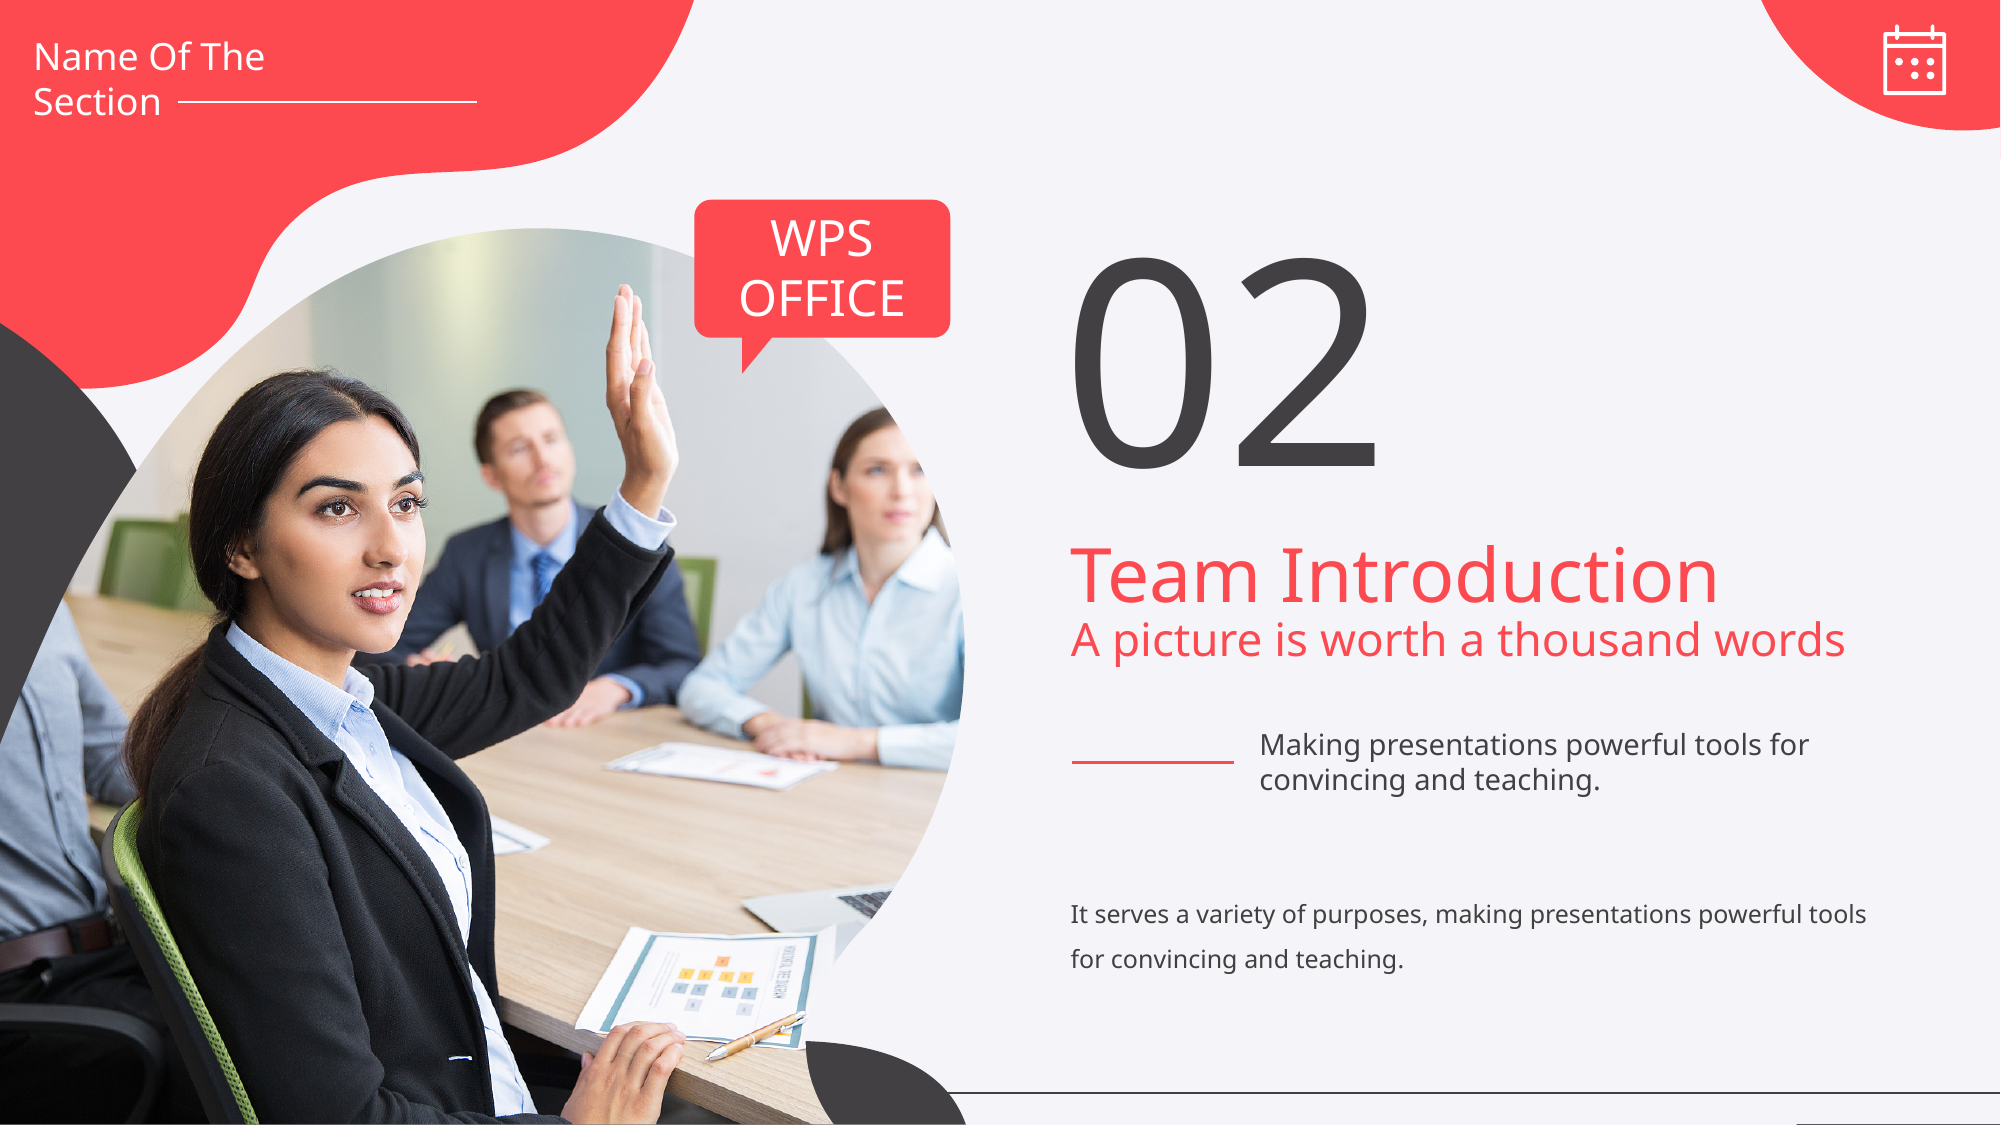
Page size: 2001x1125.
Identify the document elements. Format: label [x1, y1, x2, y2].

text_box [0, 0, 2000, 1125]
